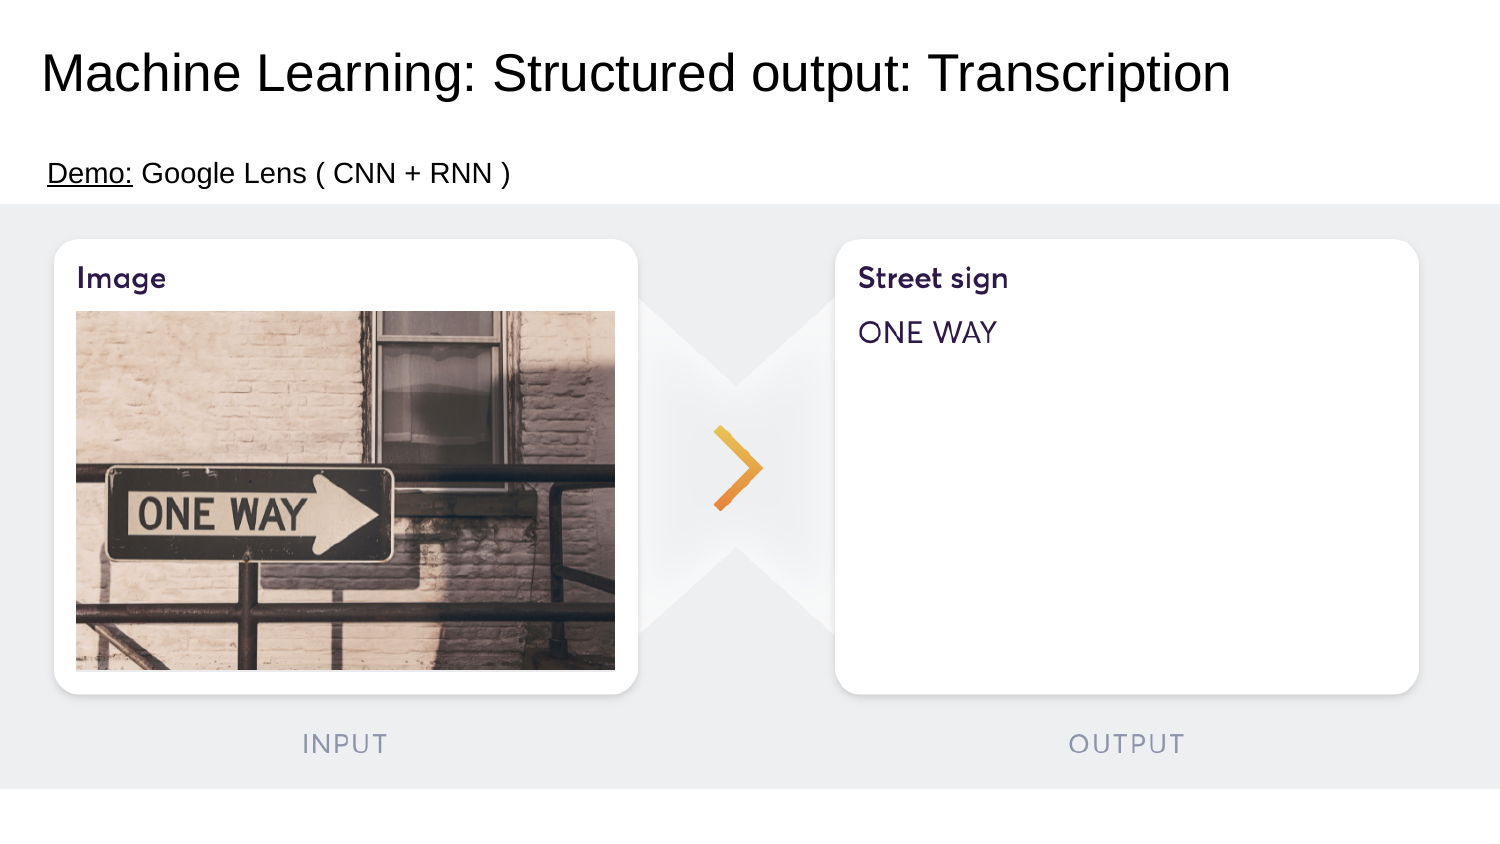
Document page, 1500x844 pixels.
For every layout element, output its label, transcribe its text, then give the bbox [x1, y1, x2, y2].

picture [0, 204, 1500, 790]
title Machine Learning: Structured output: Transcription [26, 23, 1424, 117]
text_box Demo: Google Lens ( CNN + RNN ) [32, 139, 803, 203]
